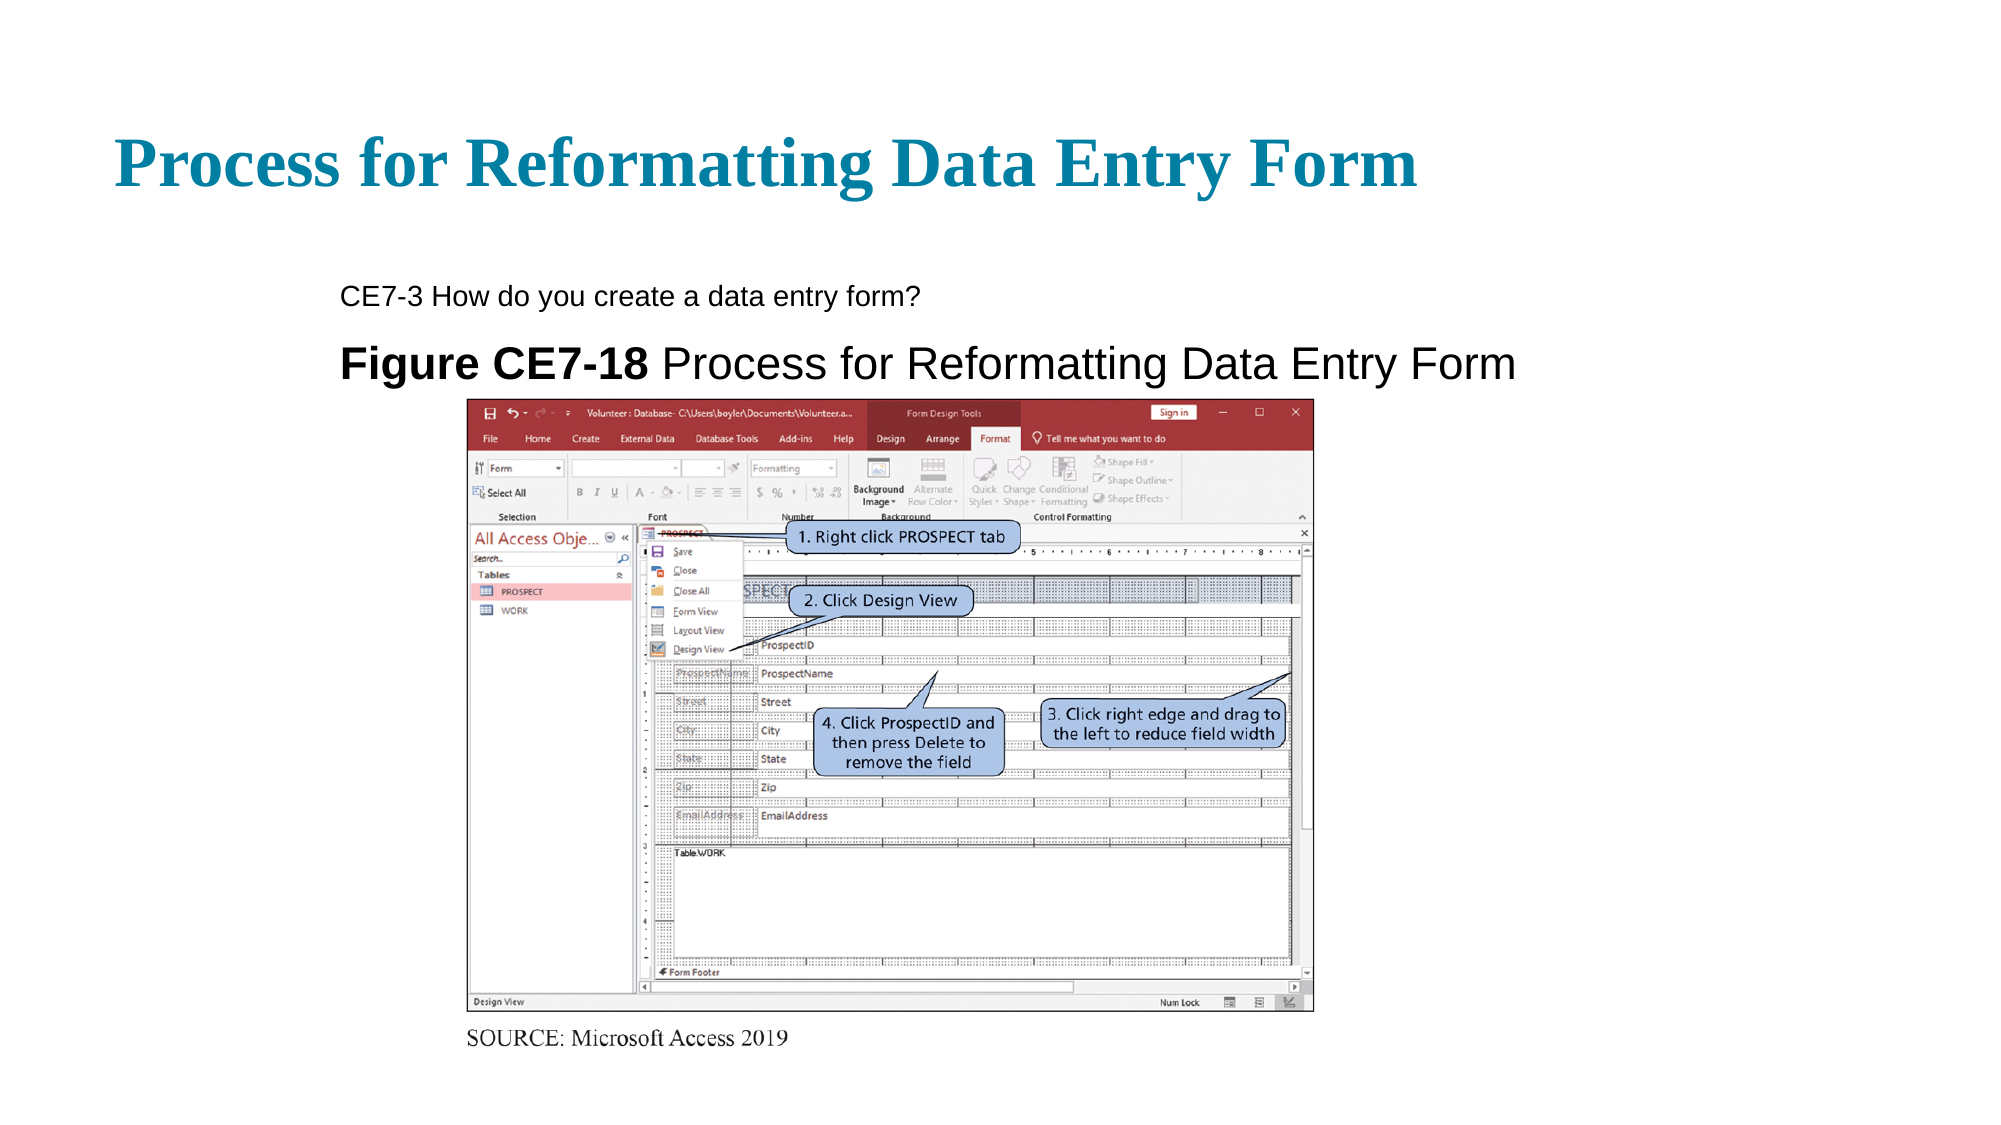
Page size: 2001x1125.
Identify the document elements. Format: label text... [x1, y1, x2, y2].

list CE 7-3 How do you create a data entry form? Figure C E 7-18 Process for Reformatting Data Entry Form [324, 262, 1675, 398]
title Process for Reformatting Data Entry Form [99, 35, 1900, 216]
picture [465, 397, 1315, 1048]
